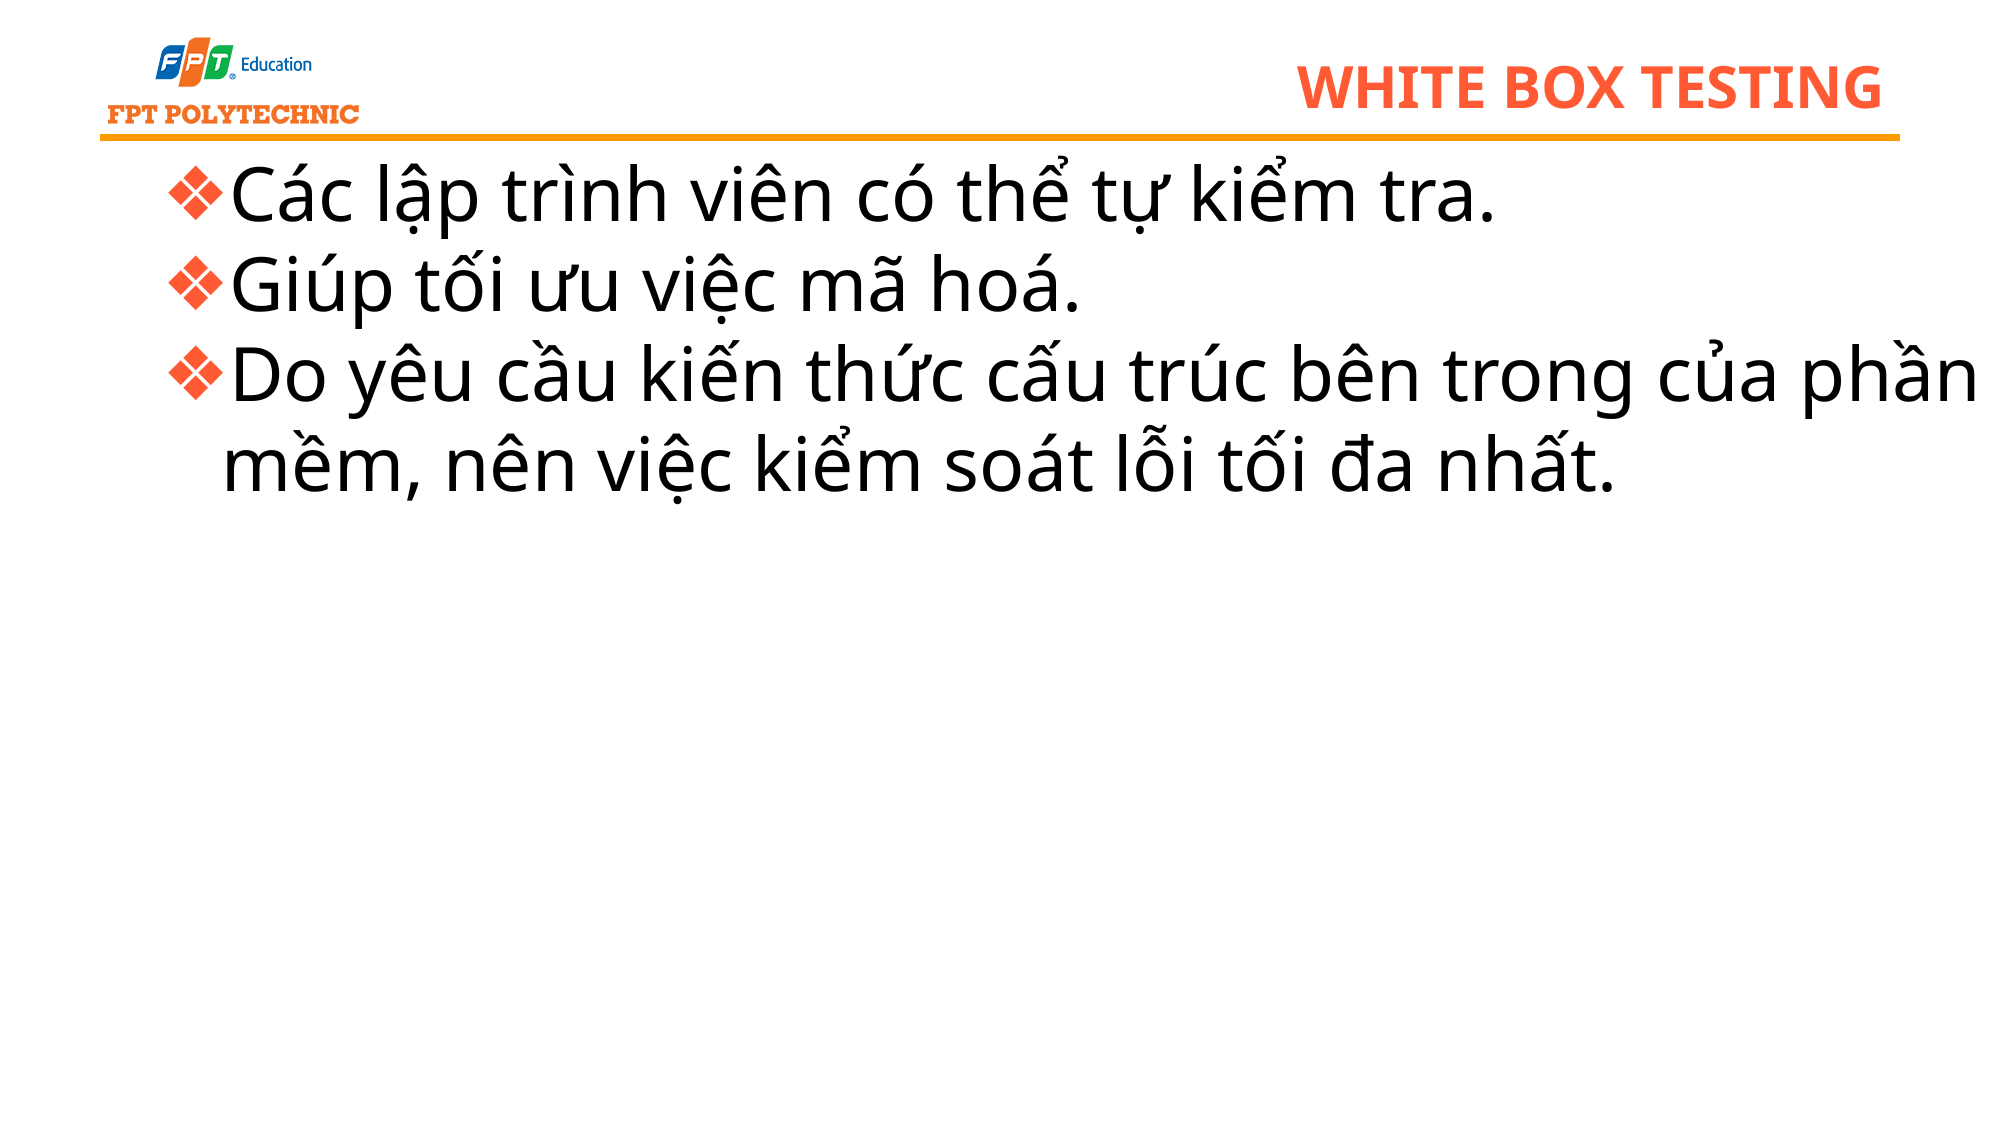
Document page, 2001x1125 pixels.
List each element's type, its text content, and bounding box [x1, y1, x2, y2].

text_box Các lập trình viên có thể tự kiểm tra. Giúp tối ưu việc mã hoá. Do yêu cầu kiến thức cấu trúc bên trong của phần mềm, nên việc kiểm soát lỗi tối đa nhất. [84, 138, 2000, 1027]
picture [99, 25, 367, 134]
title white box testing [366, 45, 1900, 125]
